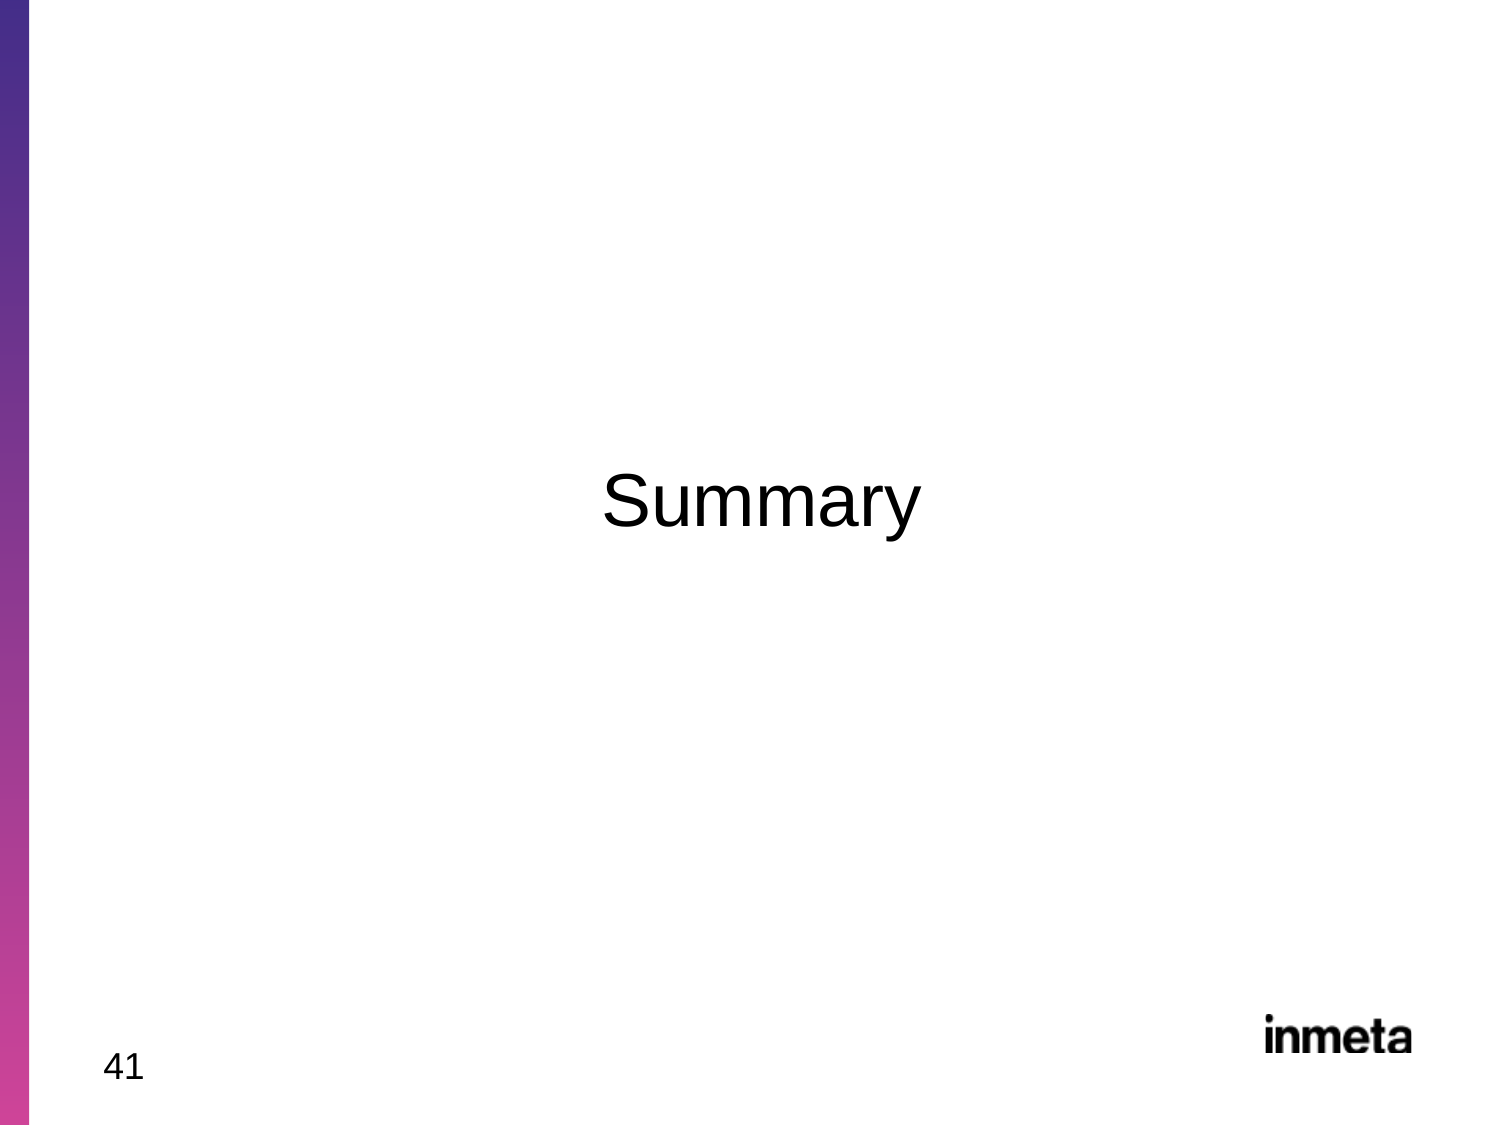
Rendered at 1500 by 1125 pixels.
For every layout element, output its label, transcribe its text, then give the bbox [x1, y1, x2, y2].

slide_number 41 [88, 1034, 439, 1095]
title Summary [100, 444, 1424, 632]
